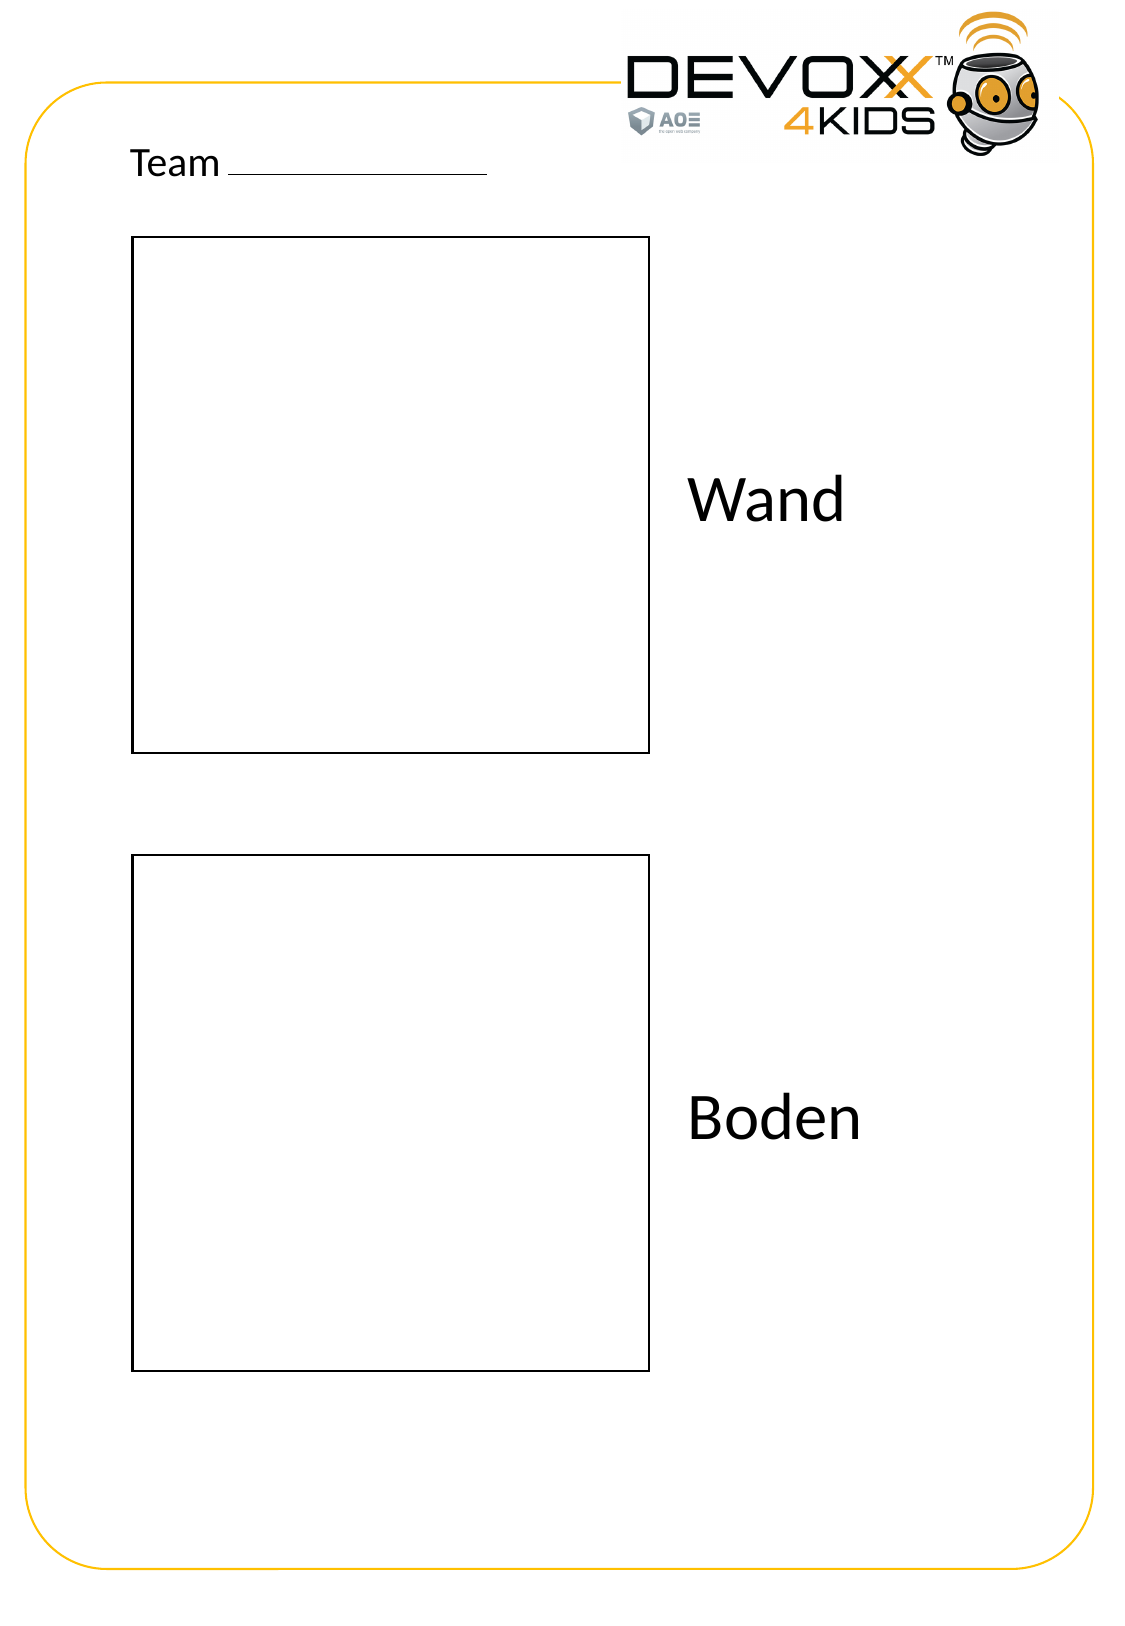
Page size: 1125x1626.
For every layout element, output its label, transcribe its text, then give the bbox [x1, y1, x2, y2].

picture [621, 9, 1060, 163]
text_box [131, 854, 650, 1372]
text_box Boden [673, 1065, 953, 1161]
text_box [131, 236, 650, 754]
text_box Wand [673, 447, 953, 543]
text_box [24, 81, 1095, 1571]
text_box Team [115, 127, 395, 192]
